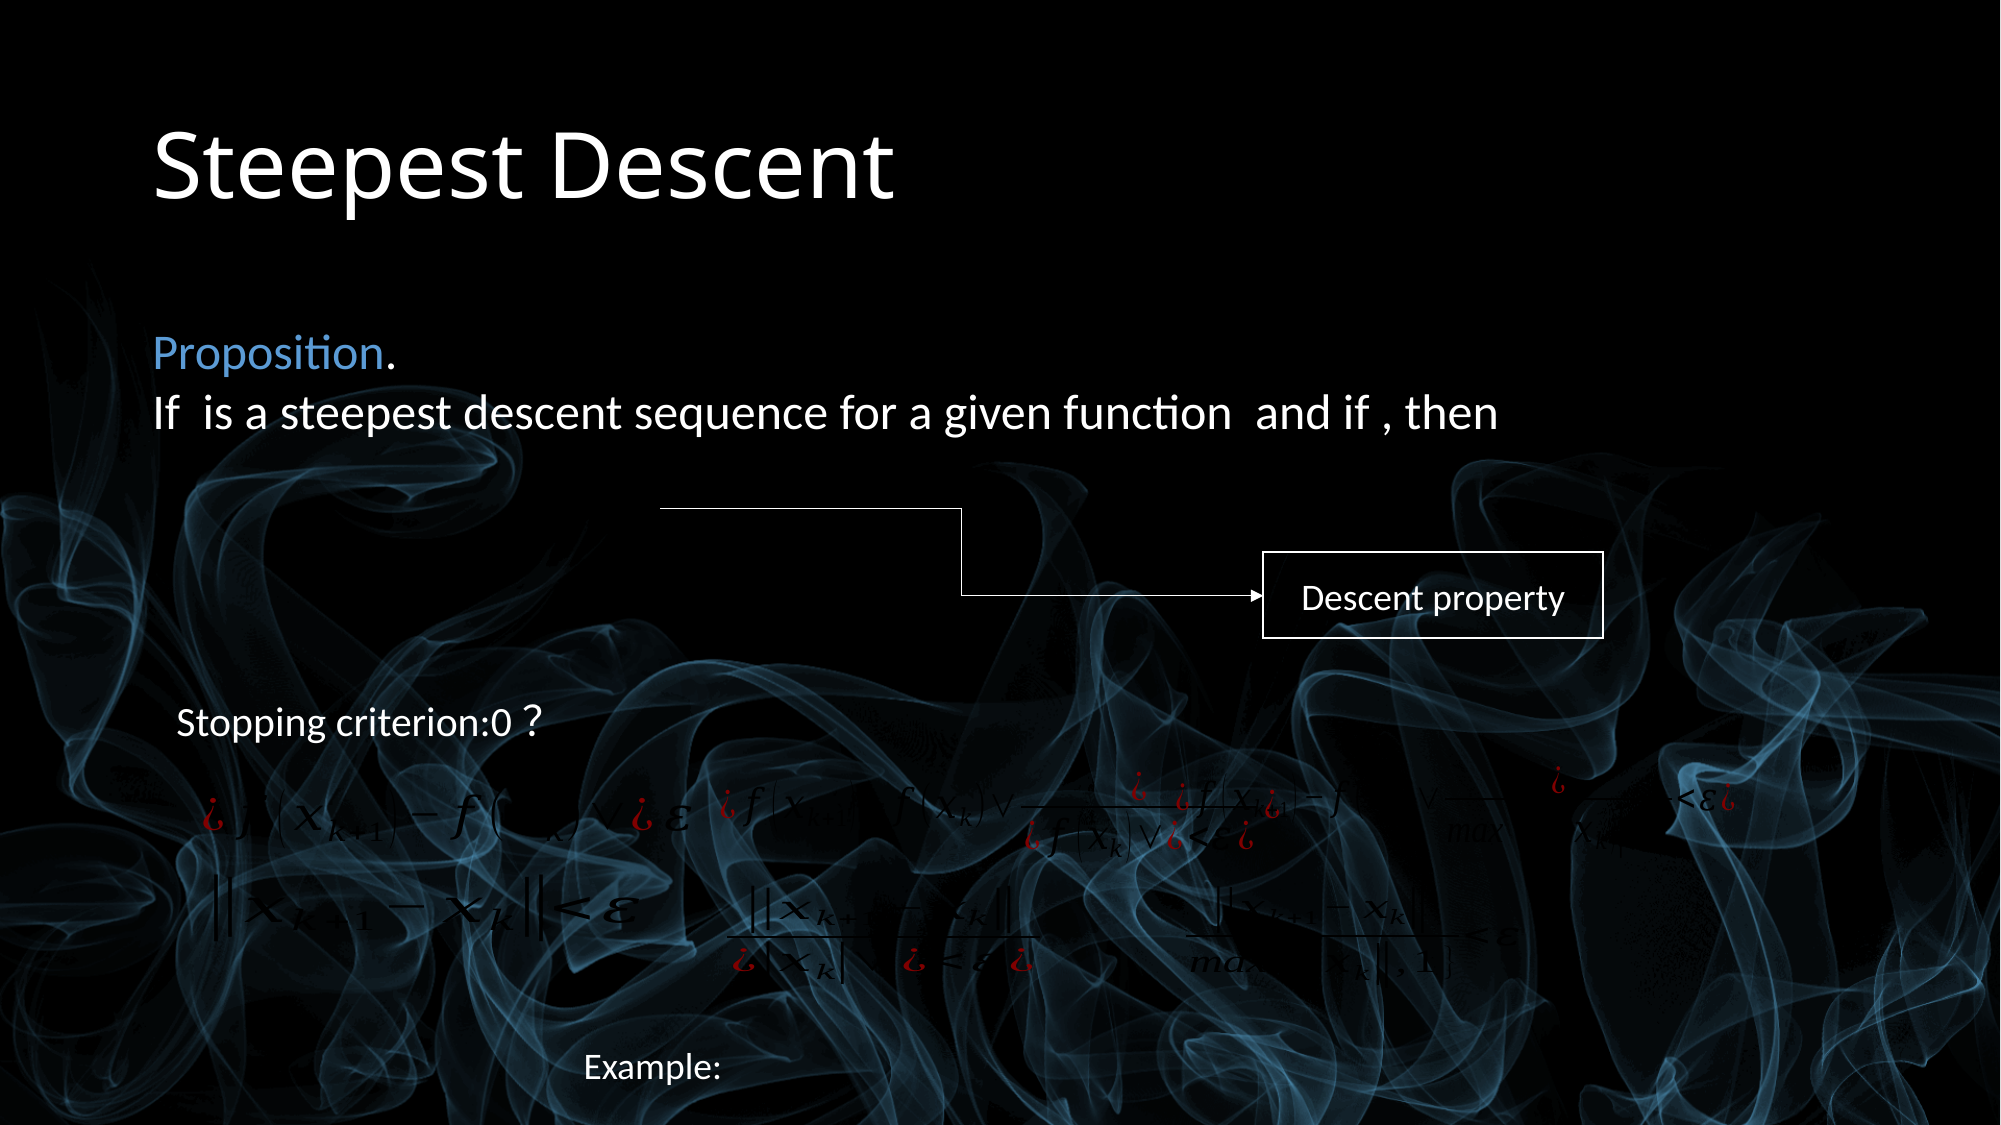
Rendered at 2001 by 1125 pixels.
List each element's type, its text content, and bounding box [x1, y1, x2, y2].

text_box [660, 508, 1604, 639]
picture [0, 0, 2001, 1125]
title Steepest Descent [137, 59, 1863, 278]
